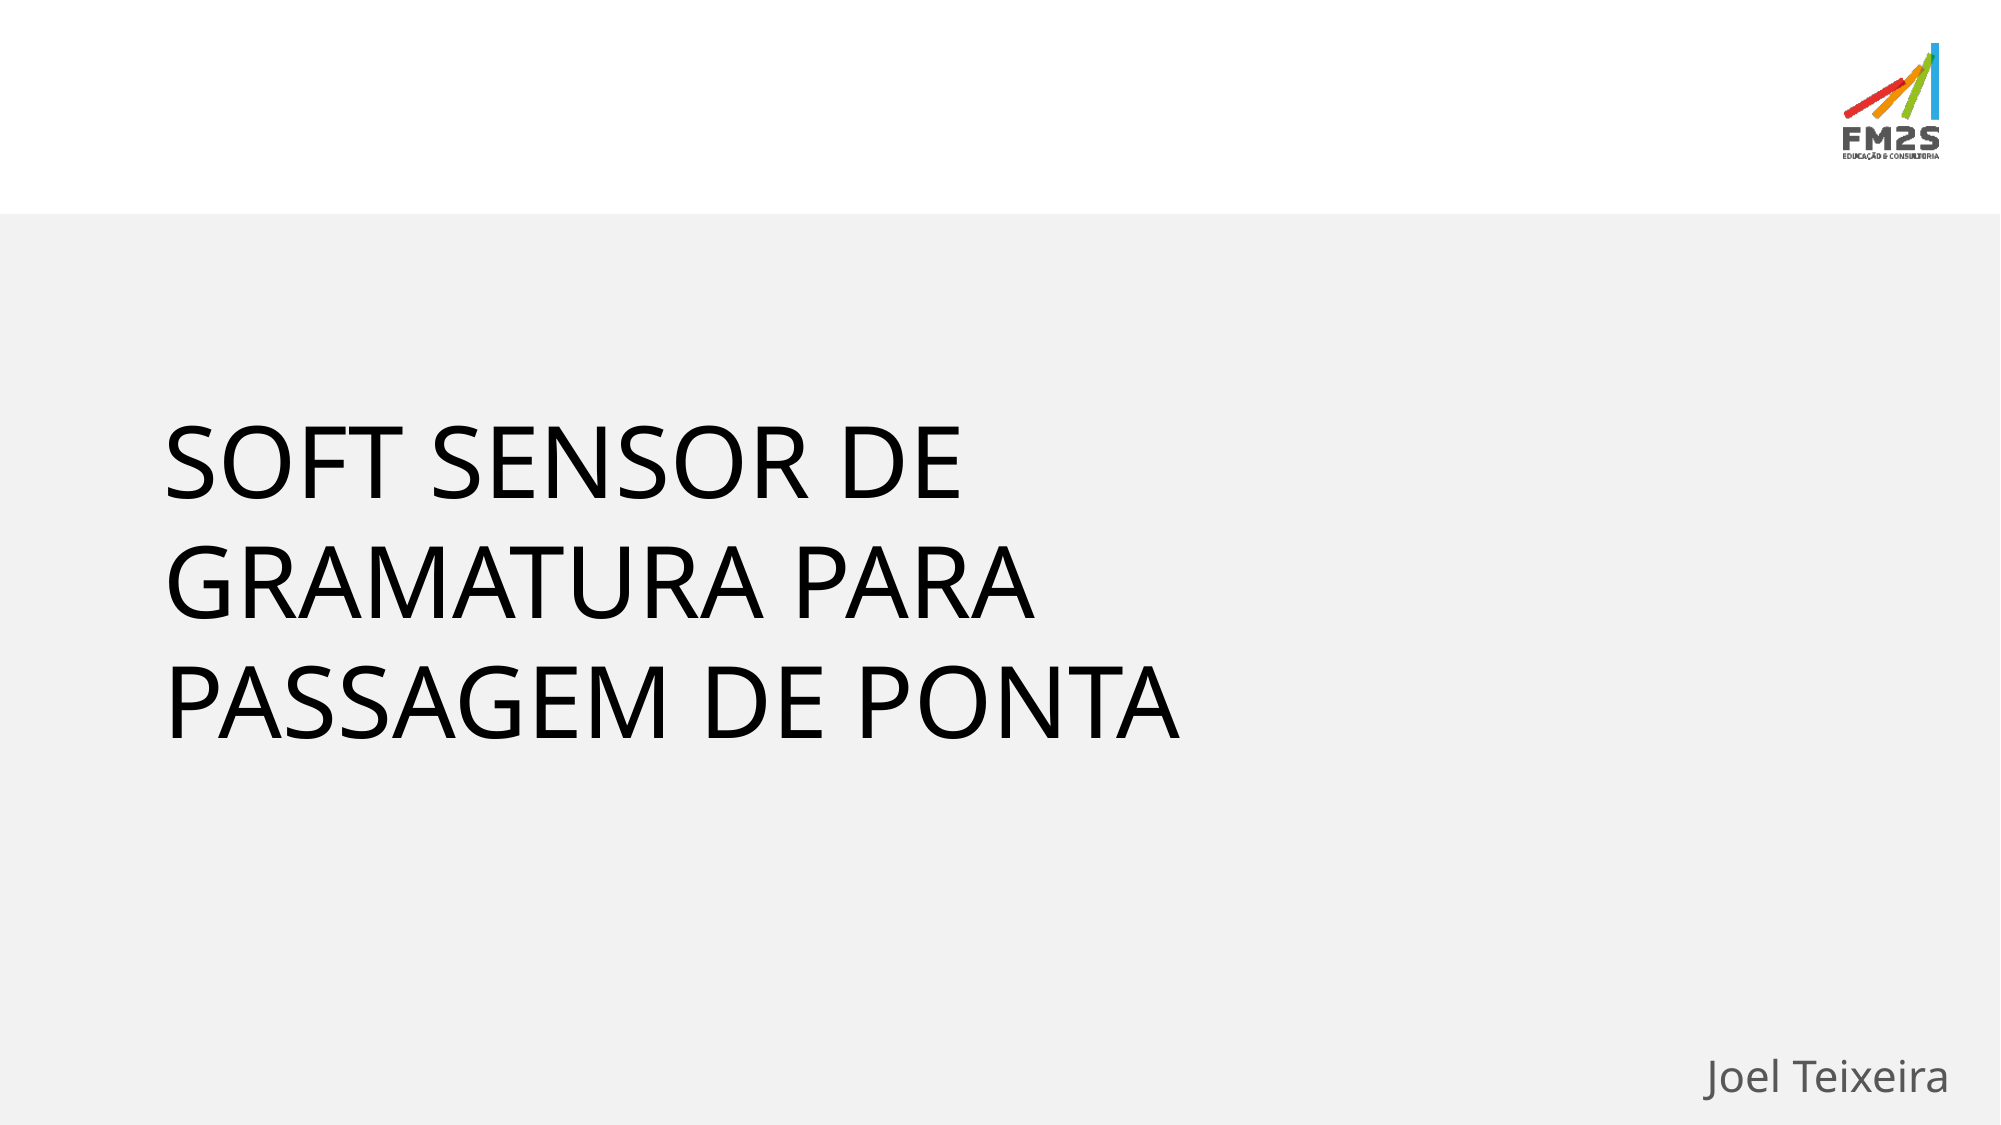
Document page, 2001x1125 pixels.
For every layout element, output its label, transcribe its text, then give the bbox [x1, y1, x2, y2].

text_box SOFT SENSOR DE GRAMATURA PARA PASSAGEM DE PONTA [148, 383, 1224, 491]
picture [1843, 43, 1939, 160]
text_box Joel Teixeira [1691, 1033, 2000, 1125]
